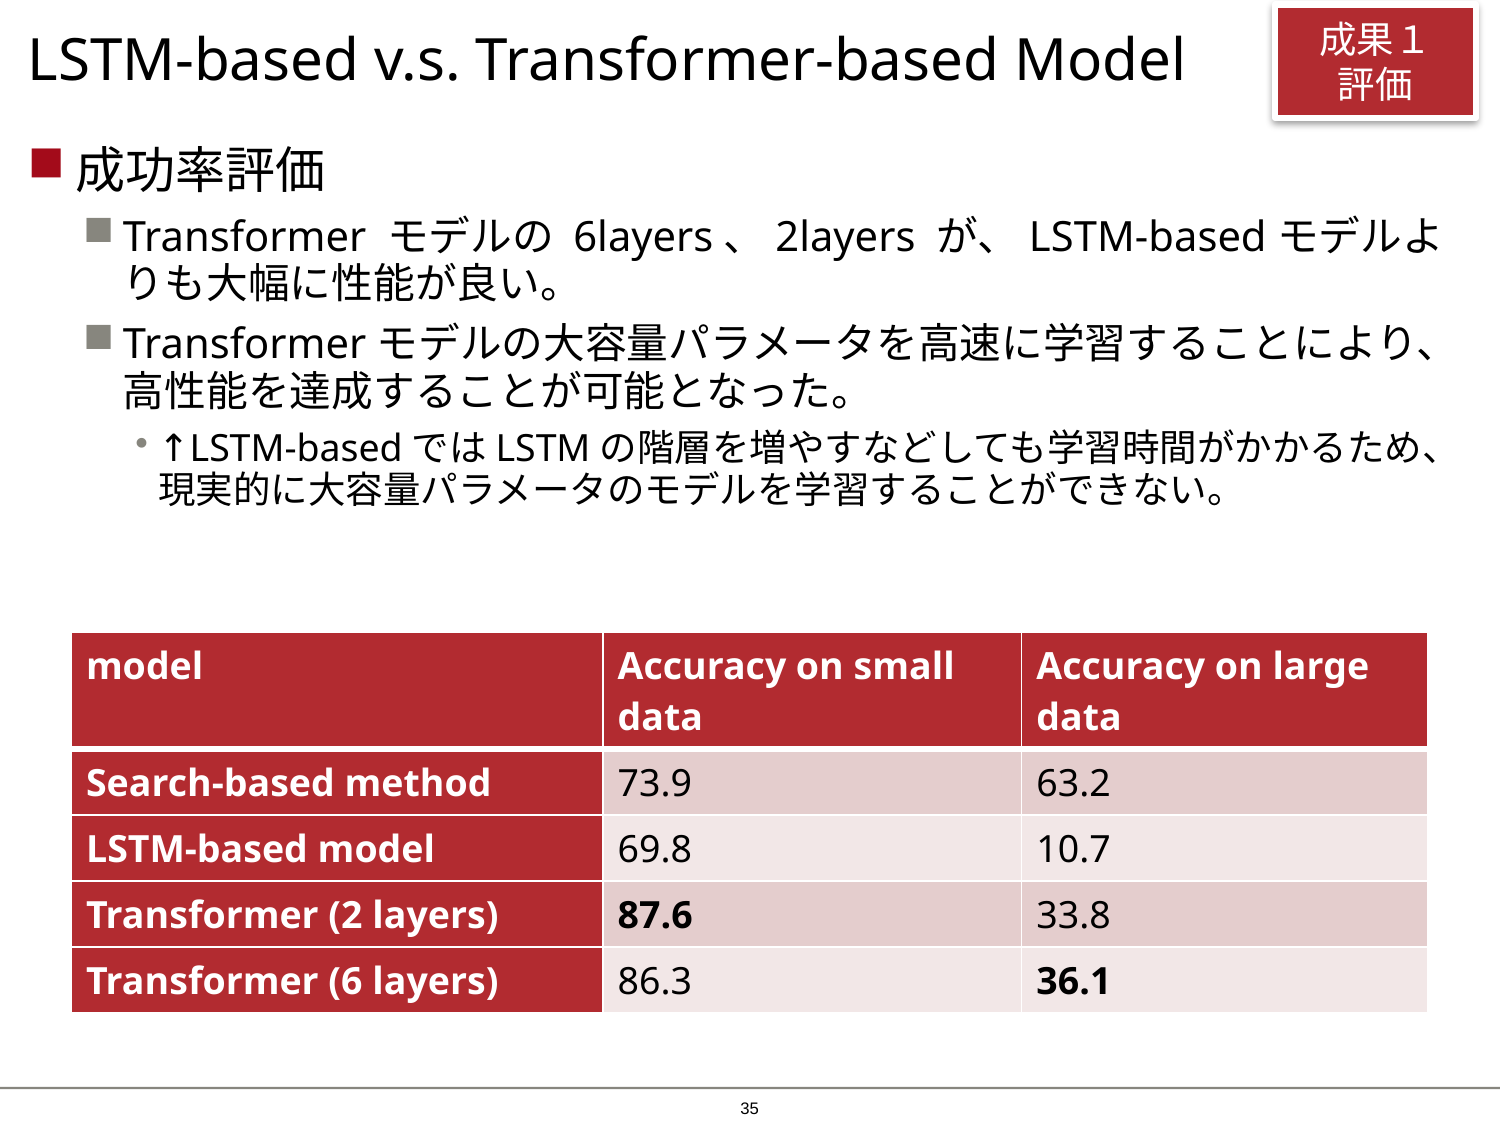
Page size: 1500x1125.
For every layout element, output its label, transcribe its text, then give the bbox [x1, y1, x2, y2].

table_cell 33.8 [1022, 882, 1427, 946]
slide_number 34 [705, 1091, 794, 1125]
table_cell Transformer (2 layers) [72, 882, 602, 946]
table_cell 36.1 [1022, 948, 1427, 1012]
table_cell Transformer (6 layers) [72, 948, 602, 1012]
table_cell 73.9 [604, 752, 1021, 814]
table_cell 87.6 [604, 882, 1021, 946]
table_cell 10.7 [1022, 816, 1427, 880]
table_cell 69.8 [604, 816, 1021, 880]
table_cell 63.2 [1022, 752, 1427, 814]
table_cell Search-based method [72, 752, 602, 814]
table_header Accuracy on large data [1022, 633, 1427, 746]
text_box 成果１ 評価 [1272, 1, 1479, 121]
table_header model [72, 633, 602, 746]
table_cell LSTM-based model [72, 816, 602, 880]
table_header Accuracy on small data [604, 633, 1021, 746]
title LSTM-based v.s. Transformer-based Model [27, 0, 1275, 114]
table_cell 86.3 [604, 948, 1021, 1012]
list 成功率評価 Transformer モデルの 6layers、2layers が、LSTM-basedモデルよりも大幅に性能が良い。 Transformerモデルの大容量パラメータを高速に学習することにより、高性能を達成することが可能となった。 ↑LSTM-basedではLSTMの階層を増やすなどしても学習時間がかかるため、現実的に大容量パラメータのモデルを学習することができない。 [27, 142, 1469, 563]
